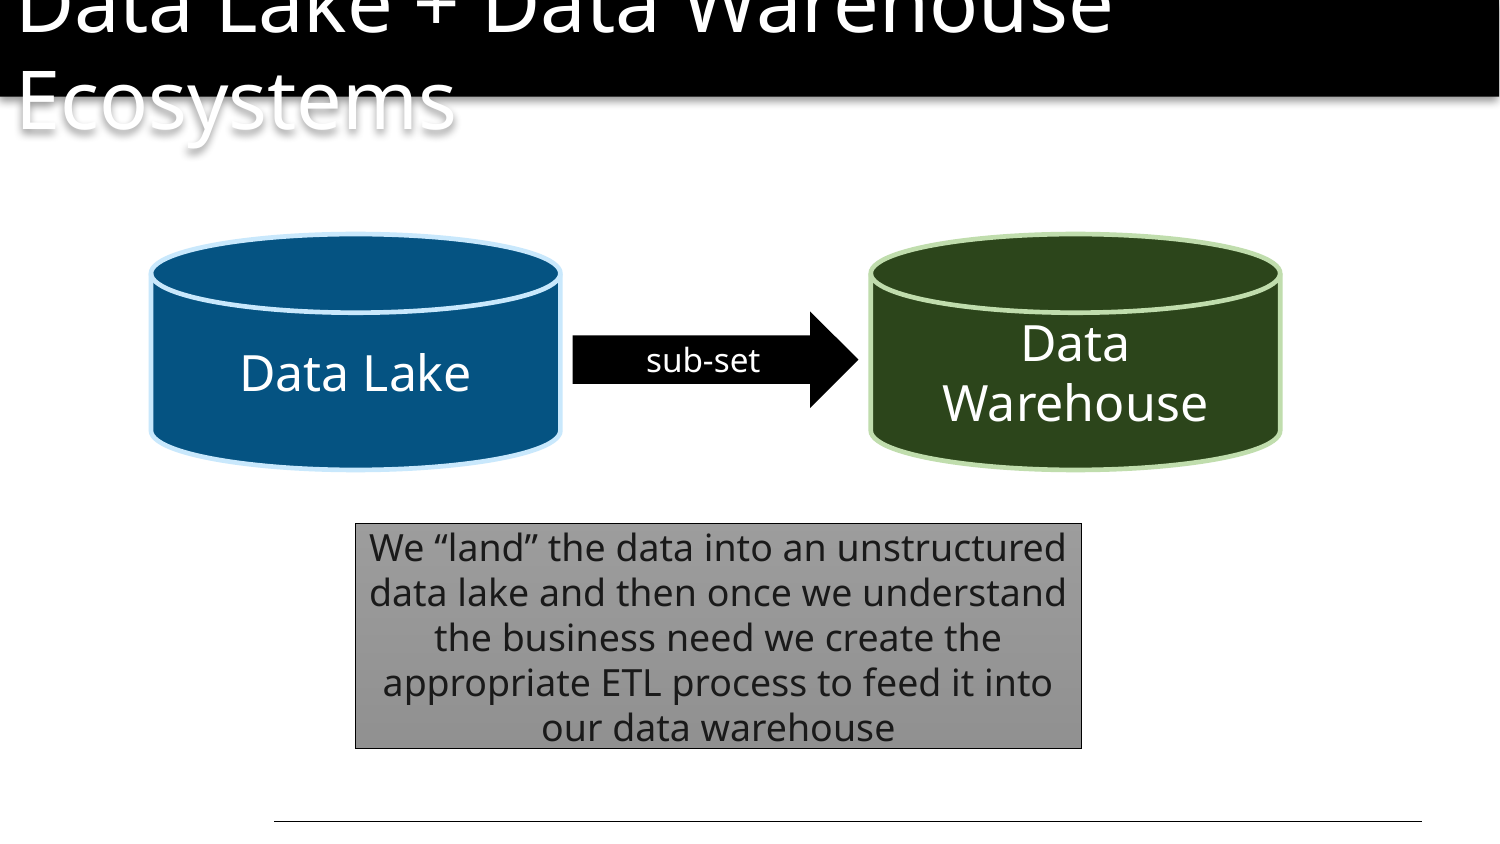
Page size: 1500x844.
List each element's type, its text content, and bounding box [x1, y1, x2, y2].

text_box sub-set [572, 311, 859, 409]
text_box We “land” the data into an unstructured data lake and then once we understand the business need we create the appropriate ETL process to feed it into our data warehouse [355, 523, 1082, 749]
text_box Data Lake [150, 233, 561, 471]
title Data Lake + Data Warehouse Ecosystems [0, 0, 1500, 97]
text_box Data Warehouse [870, 233, 1281, 471]
